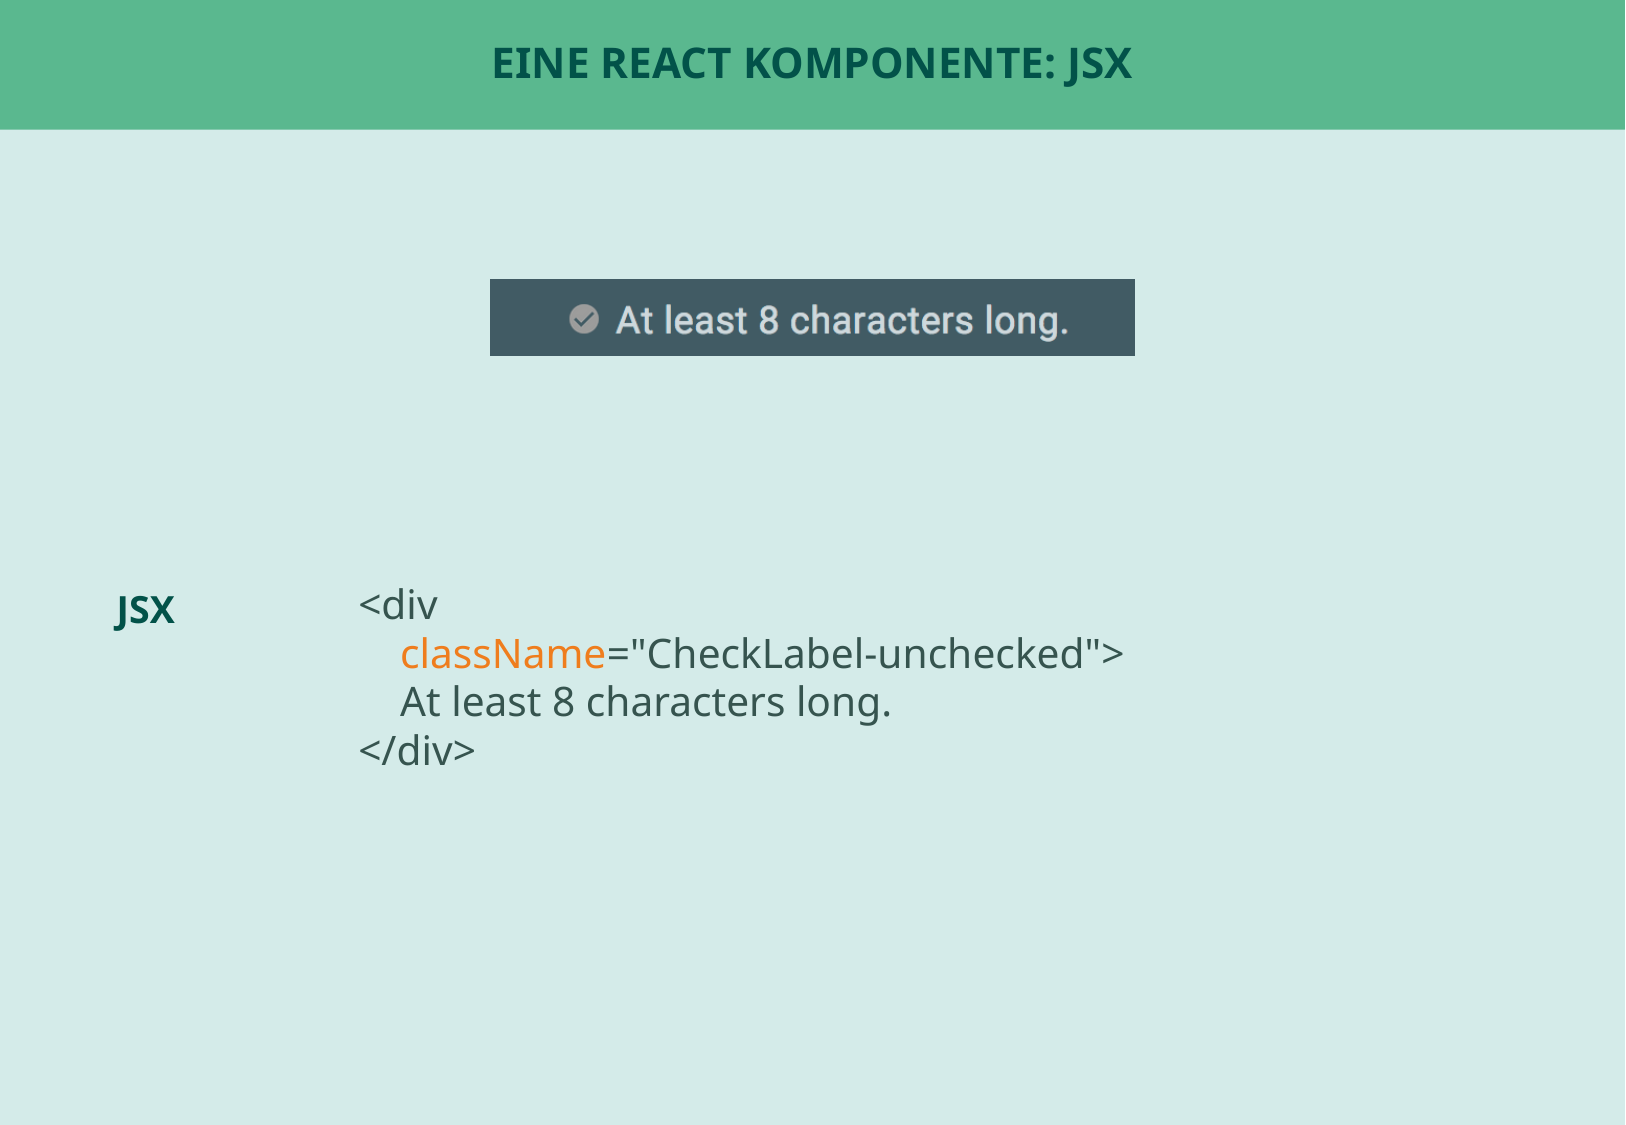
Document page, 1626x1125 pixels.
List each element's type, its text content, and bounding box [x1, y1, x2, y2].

text_box JSX [0, 578, 292, 639]
picture [489, 279, 1135, 356]
text_box <div className="CheckLabel-unchecked"> At least 8 characters long. </div> [358, 578, 1267, 823]
title Eine React Komponente: JSX [0, 0, 1625, 130]
